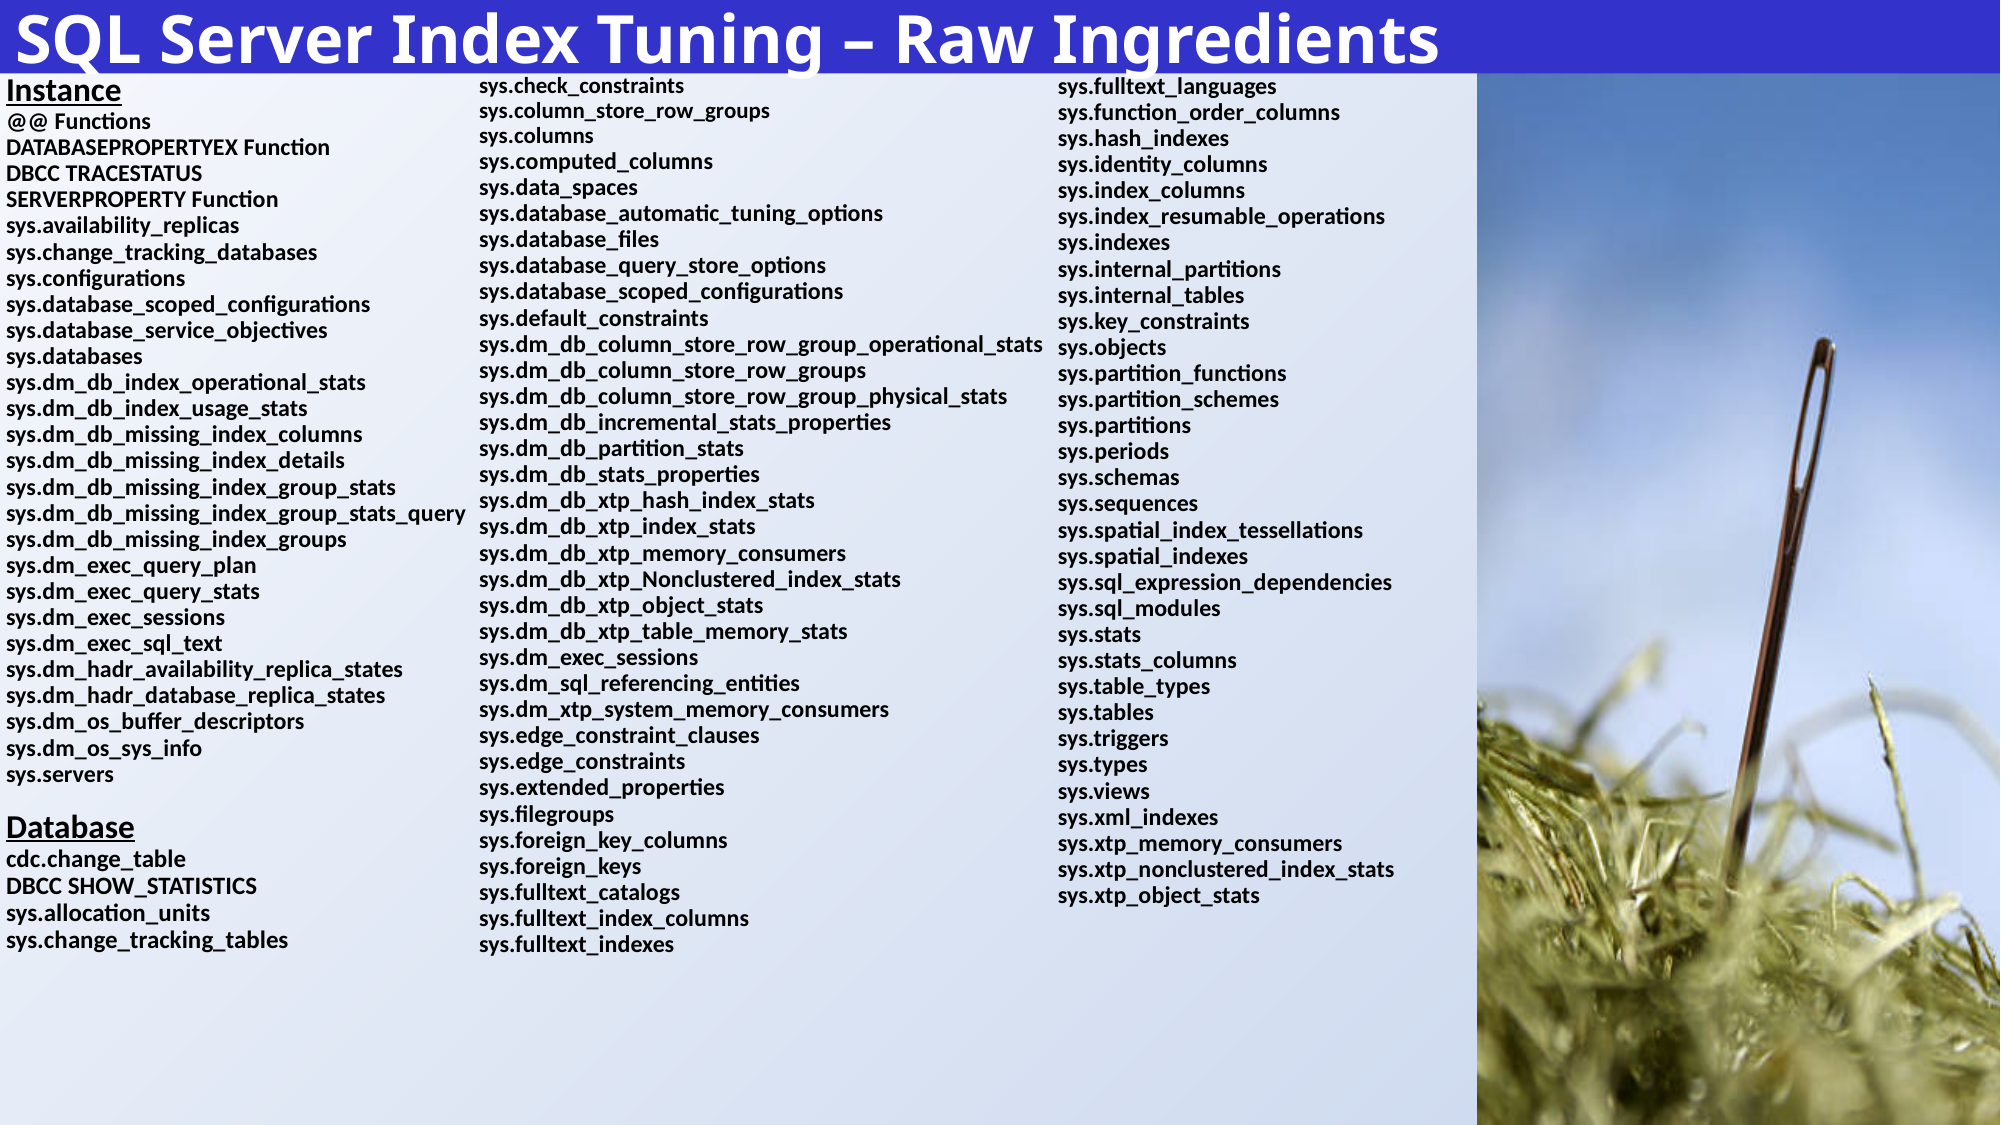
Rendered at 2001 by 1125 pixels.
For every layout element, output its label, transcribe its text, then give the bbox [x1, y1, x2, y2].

title SQL Server Index Tuning – Raw Ingredients [0, 0, 1477, 74]
table_header sys.fulltext_languages sys.function_order_columns sys.hash_indexes sys.identity_columns sys.index_columns sys.index_resumable_operations sys.indexes sys.internal_partitions sys.internal_tables sys.key_constraints sys.objects sys.partition_functions sys.partition_schemes sys.partitions sys.periods sys.schemas sys.sequences sys.spatial_index_tessellations sys.spatial_indexes sys.sql_expression_dependencies sys.sql_modules sys.stats sys.stats_columns sys.table_types sys.tables sys.triggers sys.types sys.views sys.xml_indexes sys.xtp_memory_consumers sys.xtp_nonclustered_index_stats sys.xtp_object_stats [1052, 74, 1477, 1125]
table_header Instance @@ Functions DATABASEPROPERTYEX Function DBCC TRACESTATUS SERVERPROPERTY Function sys.availability_replicas sys.change_tracking_databases sys.configurations sys.database_scoped_configurations sys.database_service_objectives sys.databases sys.dm_db_index_operational_stats sys.dm_db_index_usage_stats sys.dm_db_missing_index_columns sys.dm_db_missing_index_details sys.dm_db_missing_index_group_stats sys.dm_db_missing_index_group_stats_query sys.dm_db_missing_index_groups sys.dm_exec_query_plan sys.dm_exec_query_stats sys.dm_exec_sessions sys.dm_exec_sql_text sys.dm_hadr_availability_replica_states sys.dm_hadr_database_replica_states sys.dm_os_buffer_descriptors sys.dm_os_sys_info sys.servers Database cdc.change_table DBCC SHOW_STATISTICS sys.allocation_units sys.change_tracking_tables [0, 74, 473, 1125]
picture [1477, 0, 2000, 1125]
table_header sys.check_constraints sys.column_store_row_groups sys.columns sys.computed_columns sys.data_spaces sys.database_automatic_tuning_options sys.database_files sys.database_query_store_options sys.database_scoped_configurations sys.default_constraints sys.dm_db_column_store_row_group_operational_stats sys.dm_db_column_store_row_groups sys.dm_db_column_store_row_group_physical_stats sys.dm_db_incremental_stats_properties sys.dm_db_partition_stats sys.dm_db_stats_properties sys.dm_db_xtp_hash_index_stats sys.dm_db_xtp_index_stats sys.dm_db_xtp_memory_consumers sys.dm_db_xtp_Nonclustered_index_stats sys.dm_db_xtp_object_stats sys.dm_db_xtp_table_memory_stats sys.dm_exec_sessions sys.dm_sql_referencing_entities sys.dm_xtp_system_memory_consumers sys.edge_constraint_clauses sys.edge_constraints sys.extended_properties sys.filegroups sys.foreign_key_columns sys.foreign_keys sys.fulltext_catalogs sys.fulltext_index_columns sys.fulltext_indexes [473, 74, 1052, 1125]
